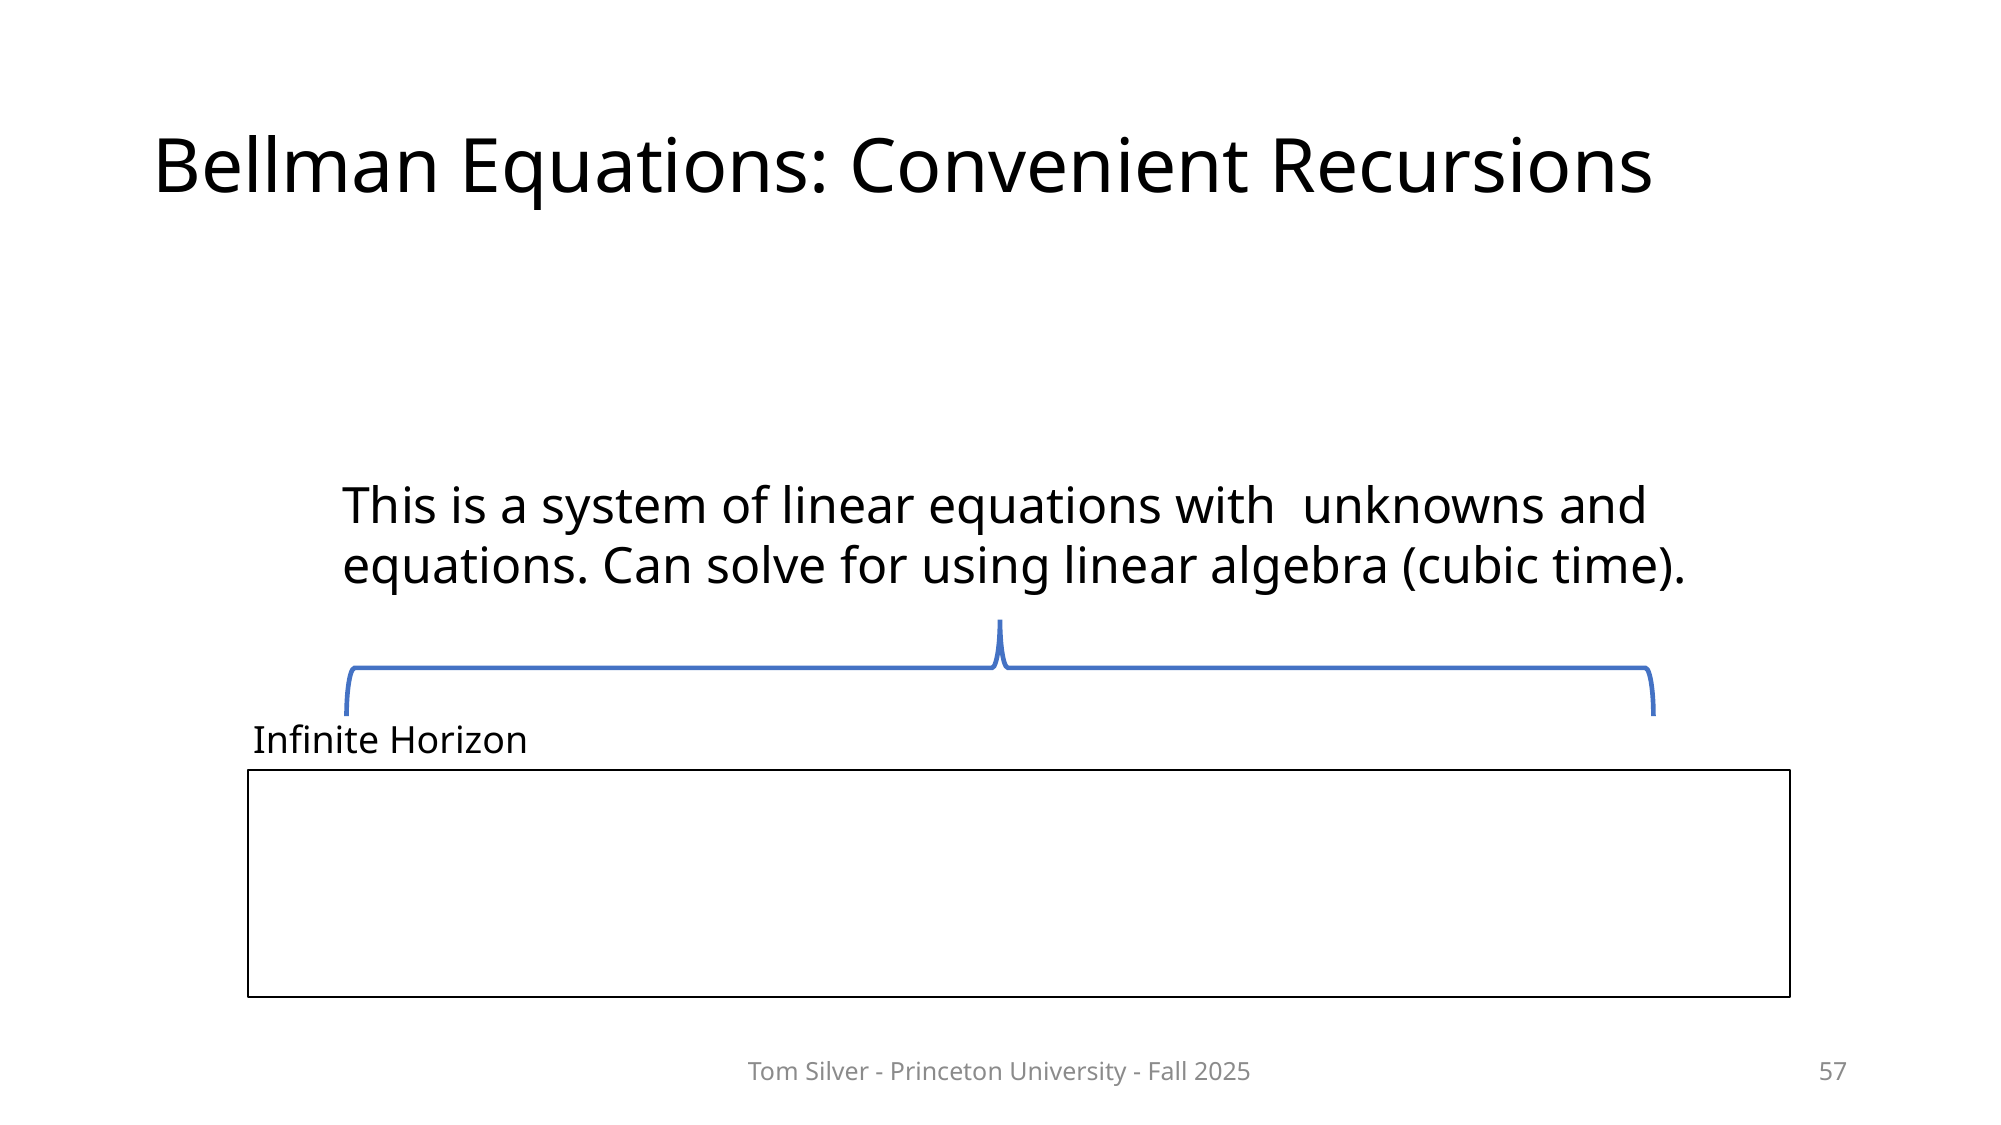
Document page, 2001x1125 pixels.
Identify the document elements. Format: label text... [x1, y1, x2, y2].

slide_number 57 [1412, 1042, 1863, 1103]
title Bellman Equations: Convenient Recursions [137, 59, 1863, 278]
text_box Infinite Horizon [238, 709, 544, 769]
text_box [346, 619, 1654, 717]
footer Tom Silver - Princeton University - Fall 2025 [662, 1042, 1338, 1103]
